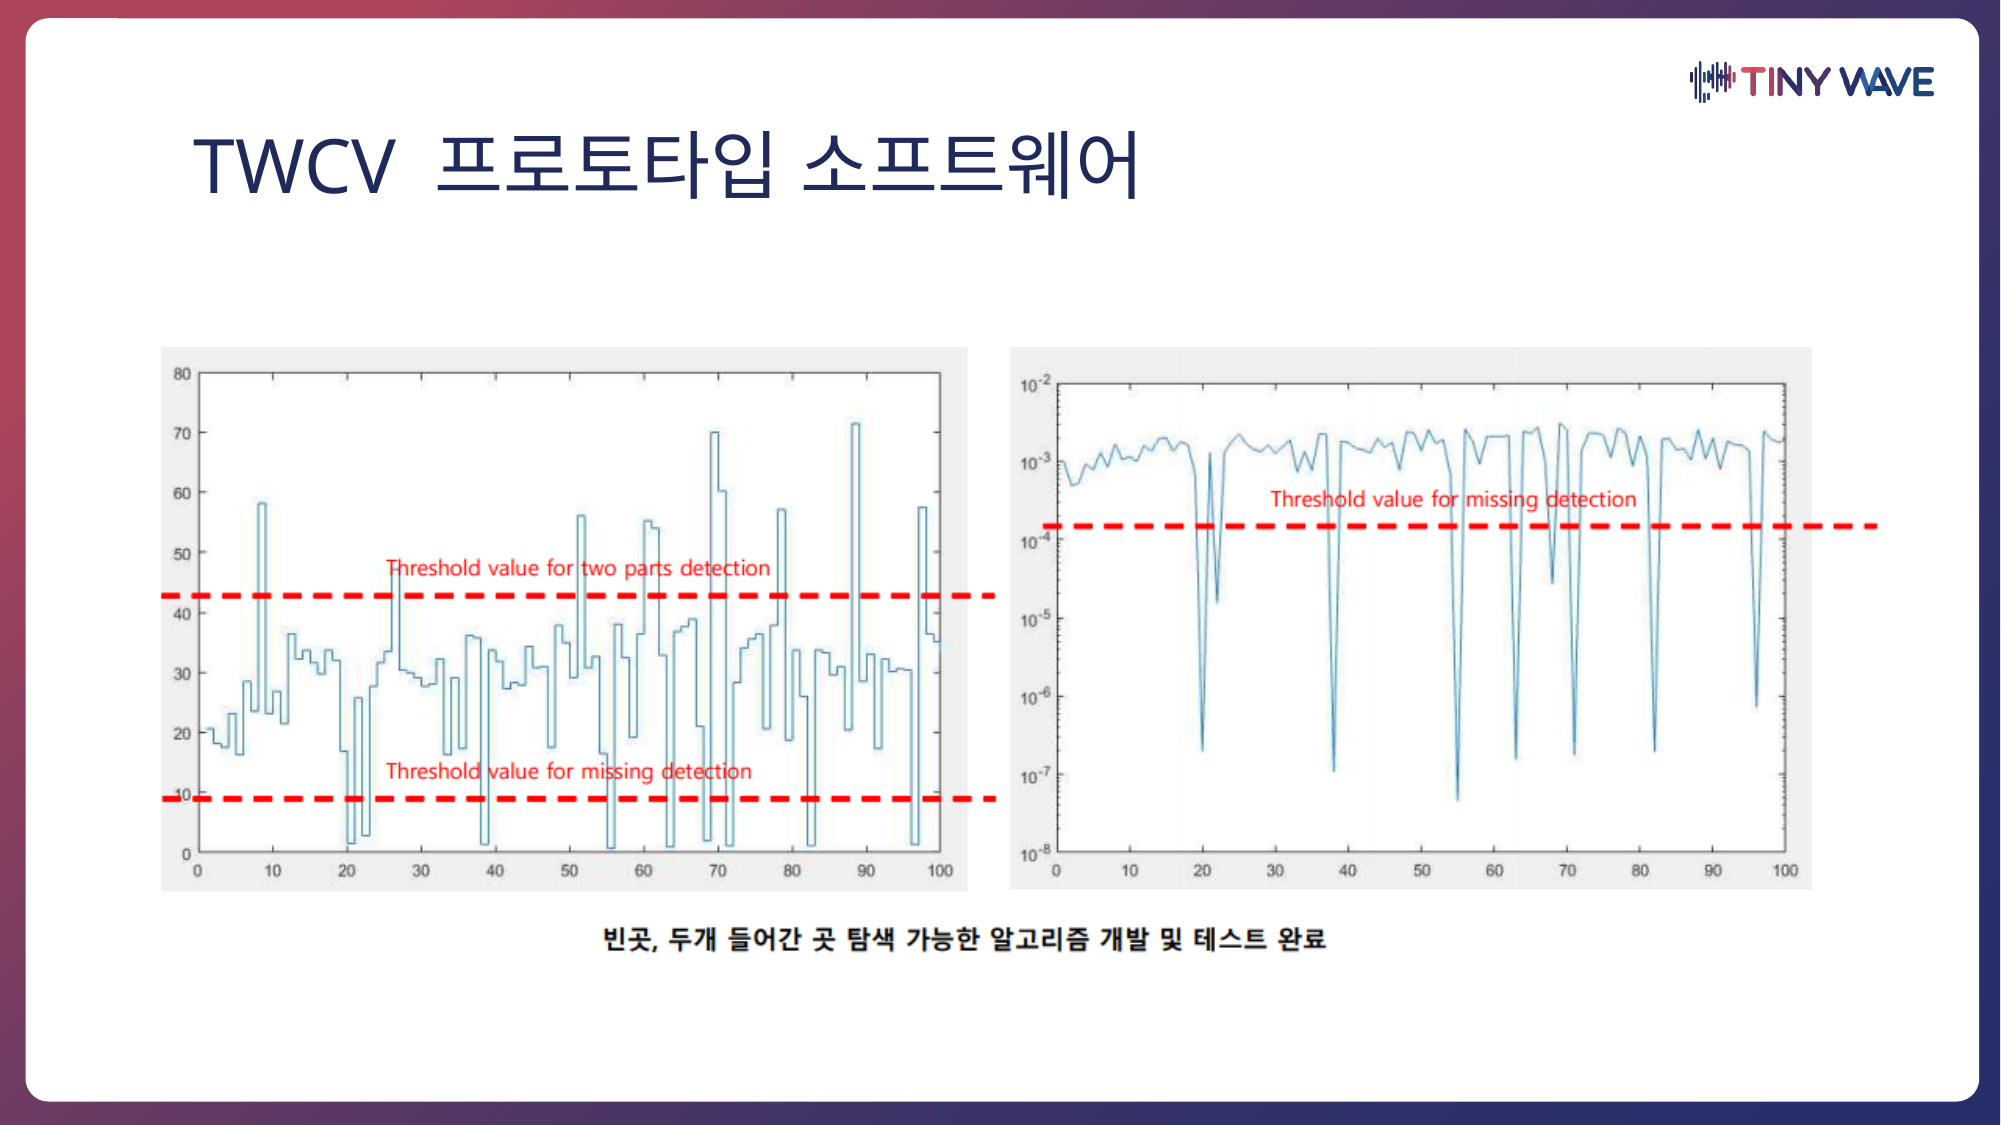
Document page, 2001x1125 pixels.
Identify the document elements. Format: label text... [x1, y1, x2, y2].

text_box TWCV 프로토타입 소프트웨어 [193, 118, 1146, 195]
picture [0, 0, 2001, 1125]
